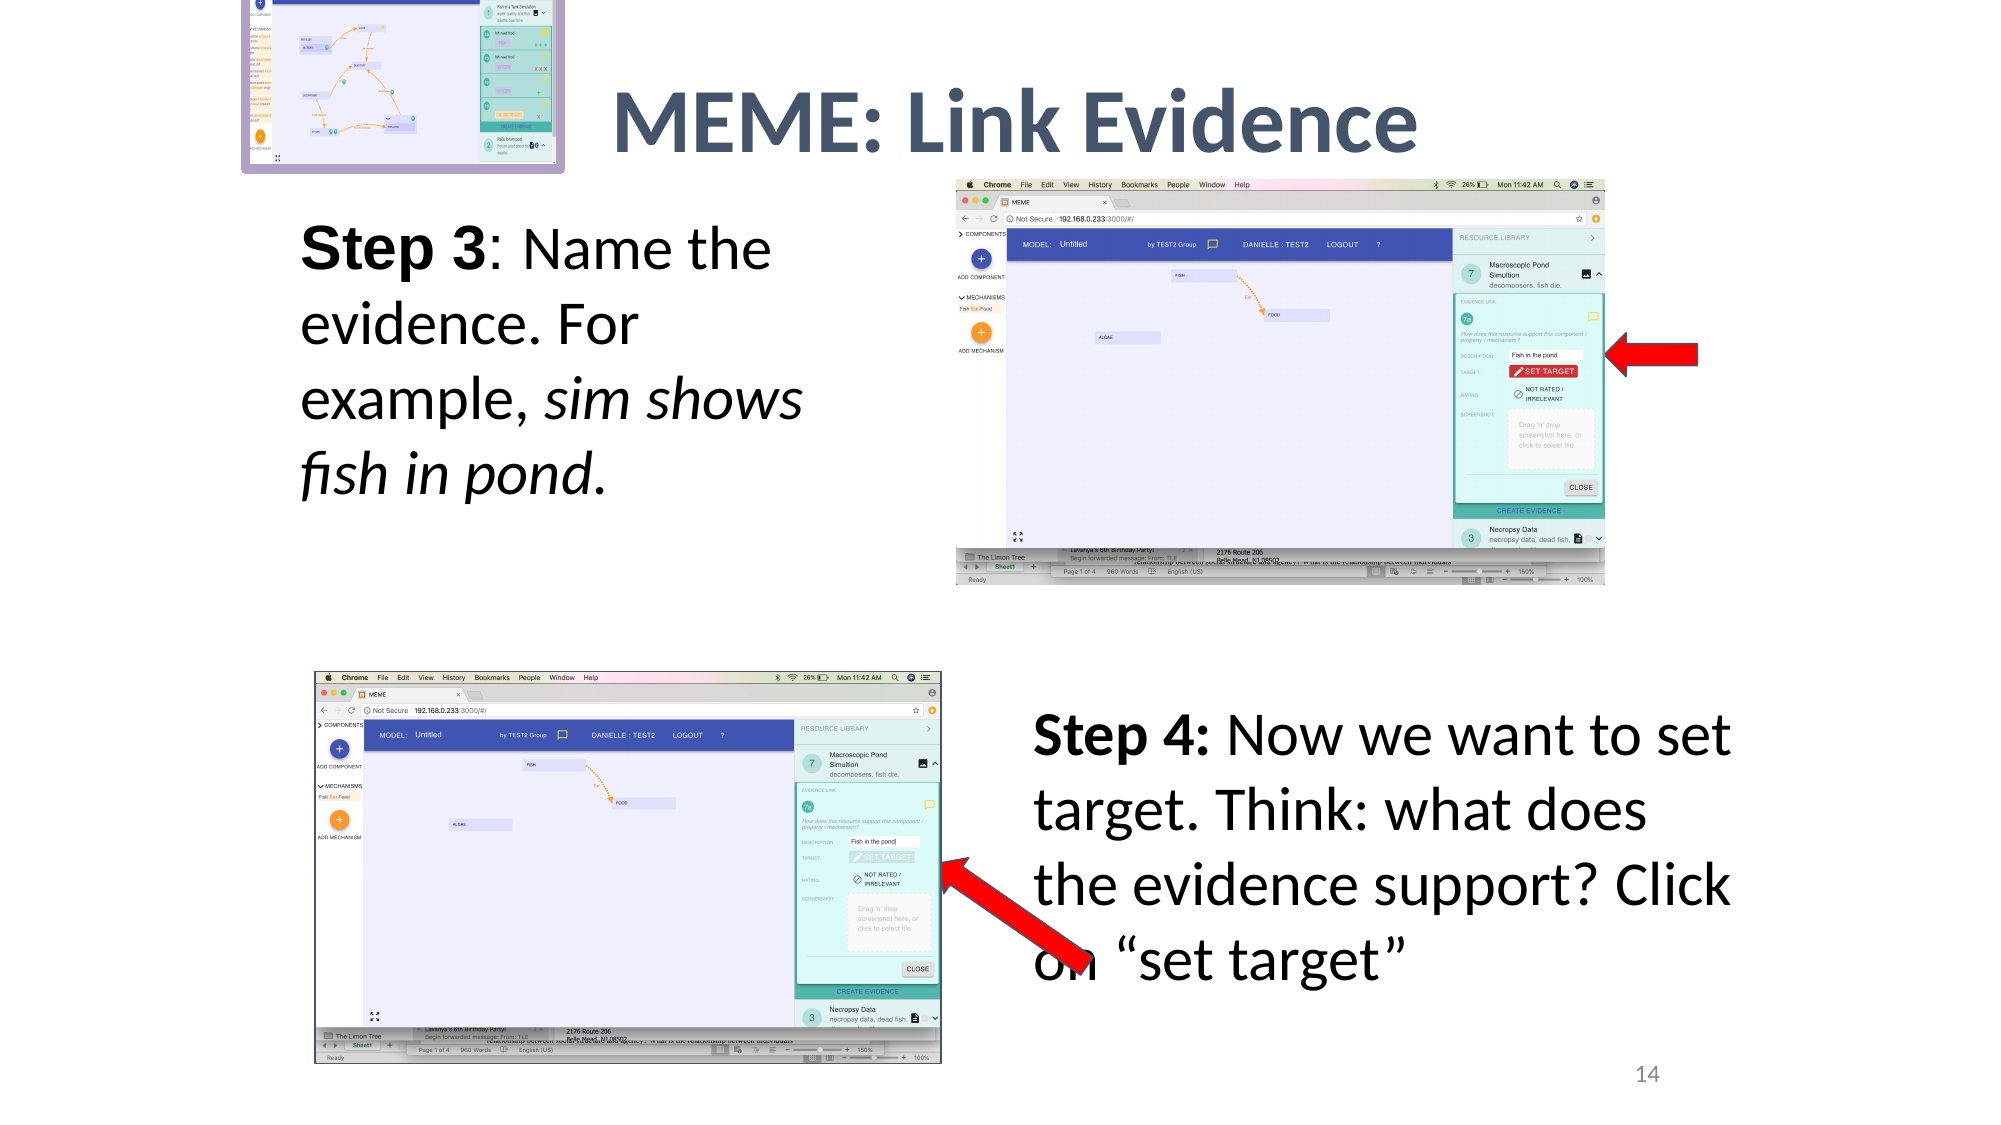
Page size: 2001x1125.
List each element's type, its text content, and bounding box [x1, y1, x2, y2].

slide_number 14 [1325, 1057, 1675, 1103]
picture [249, 0, 556, 165]
picture [315, 671, 941, 1063]
picture [956, 179, 1605, 585]
text_box Step 4: Now we want to set target. Think: what does the evidence support? Click on “set target” [1018, 677, 1750, 1057]
text_box [1610, 332, 1698, 377]
text_box Step 3: Name the evidence. For example, sim shows fish in pond. [285, 199, 1675, 669]
text_box [945, 857, 1094, 976]
text_box MEME: Link Evidence [596, 53, 1750, 180]
